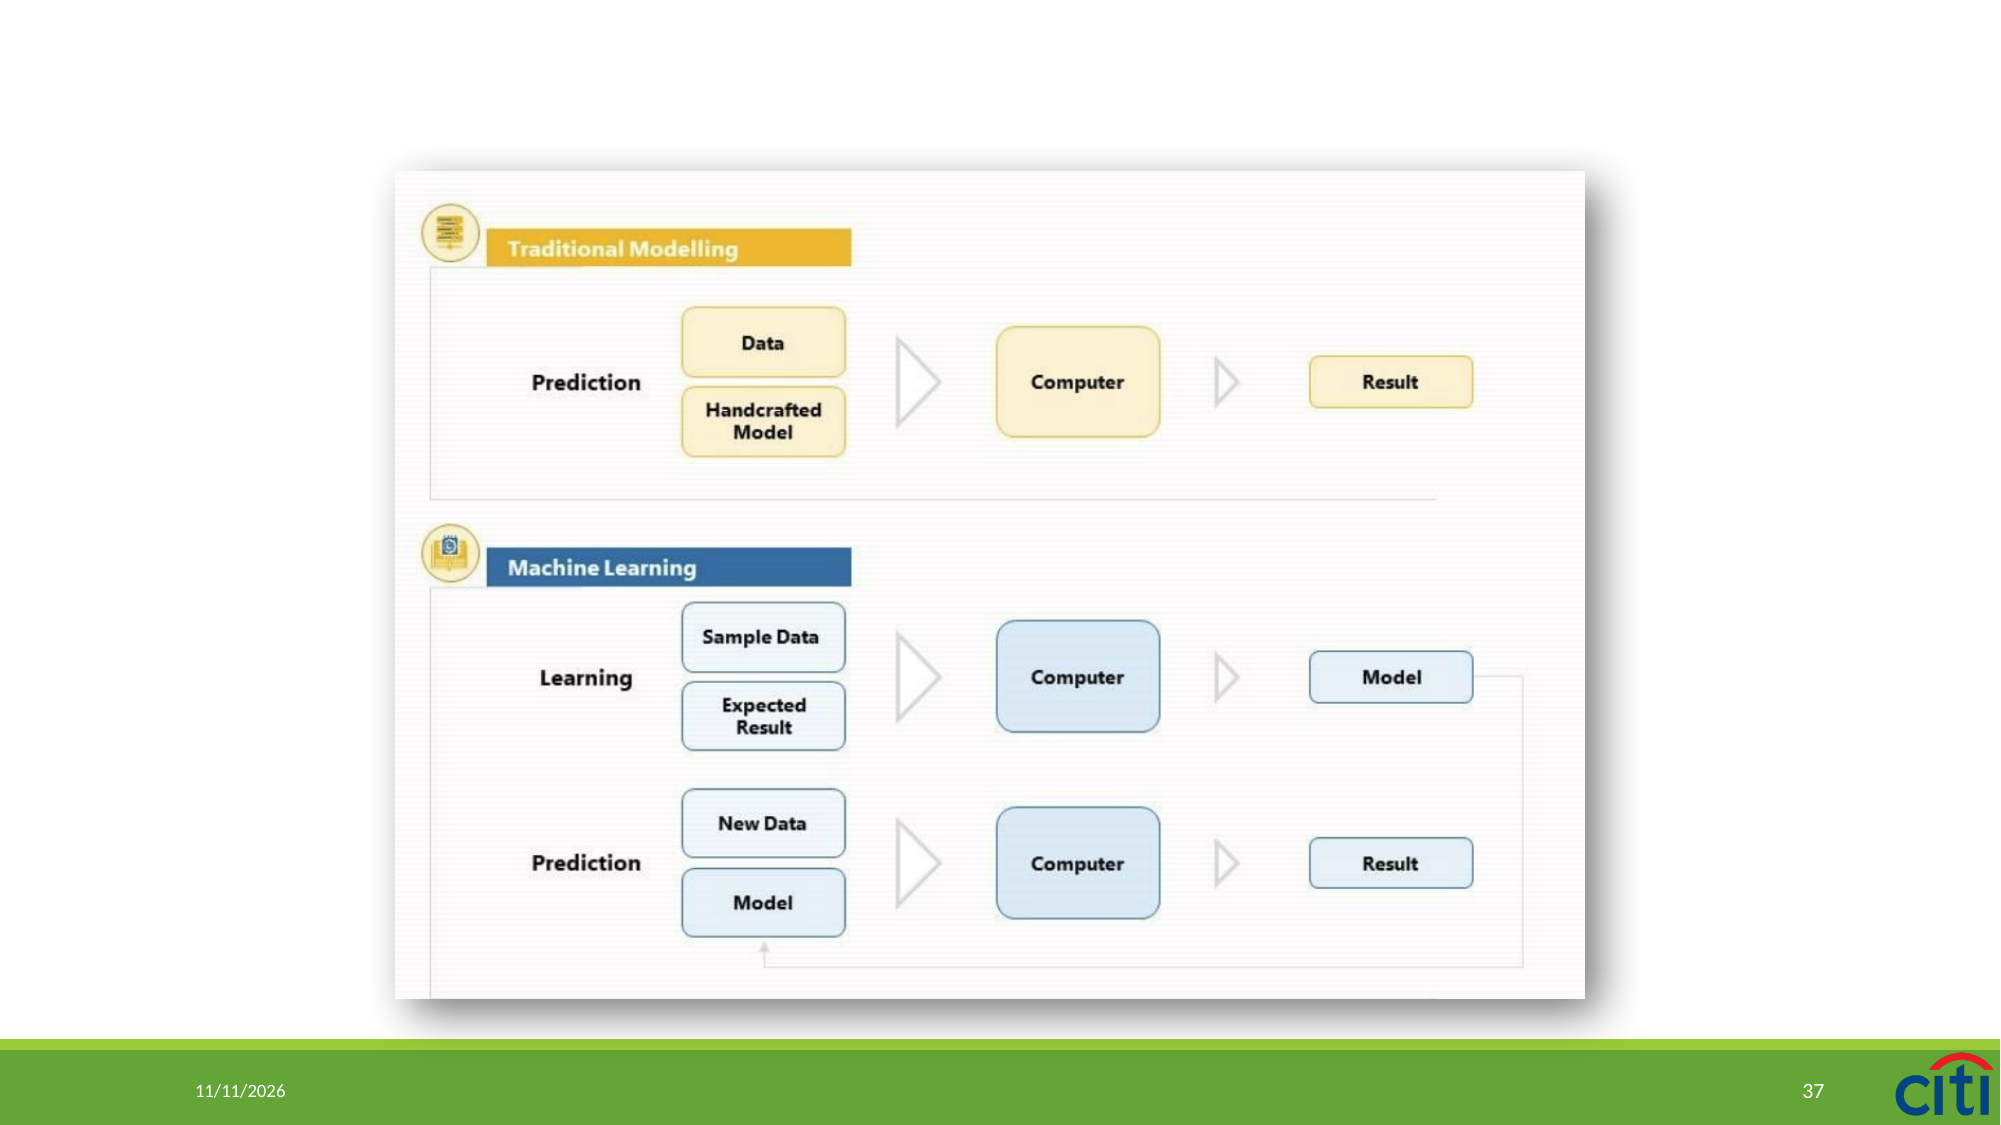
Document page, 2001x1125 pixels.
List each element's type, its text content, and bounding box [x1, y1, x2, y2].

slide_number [180, 1059, 586, 1120]
slide_number 37 [1624, 1059, 1840, 1120]
picture [1895, 1051, 1994, 1116]
picture [113, 170, 1961, 999]
